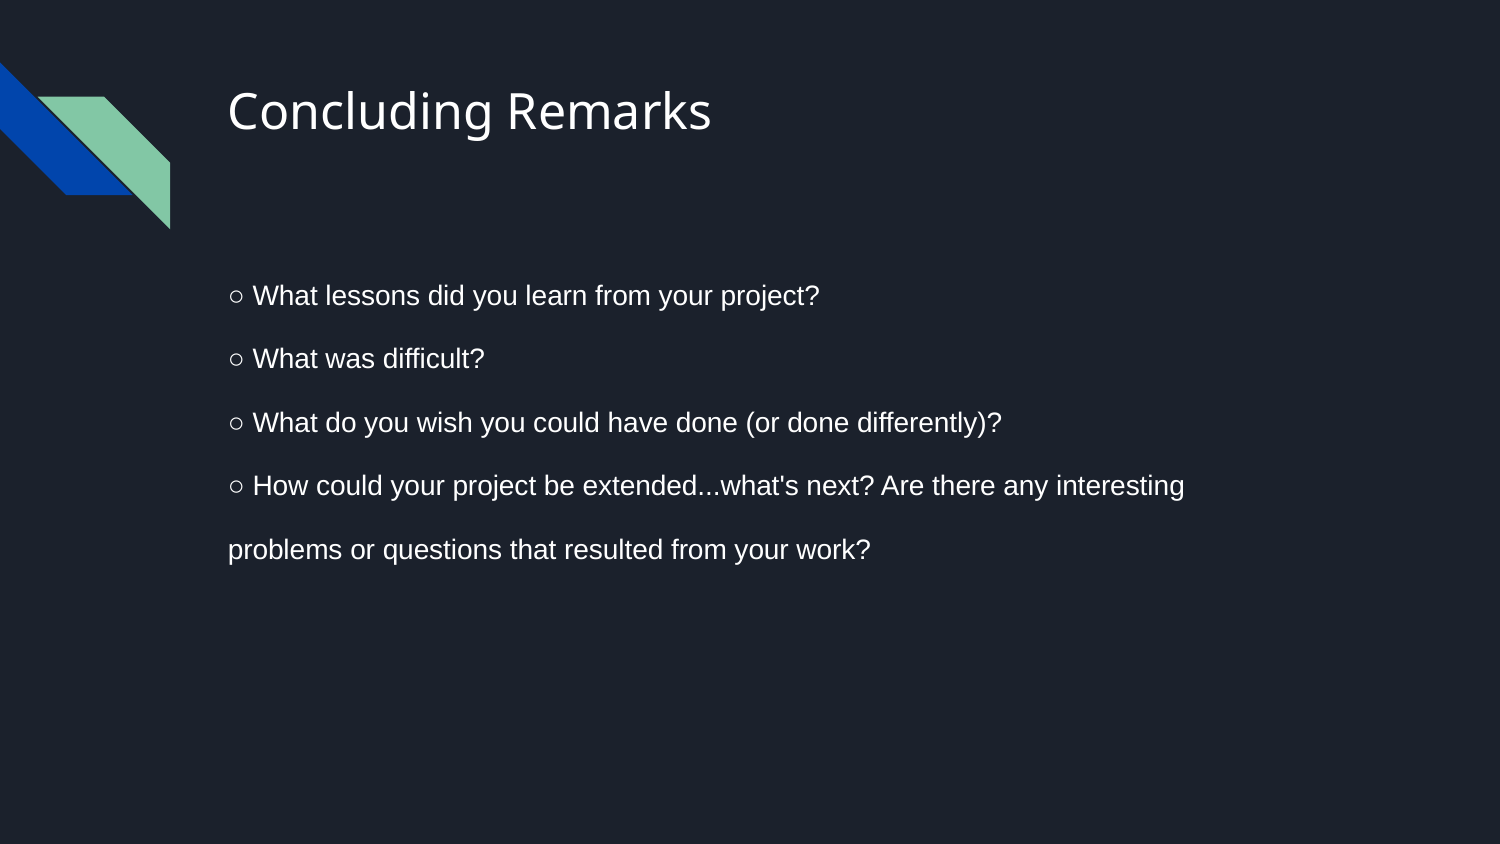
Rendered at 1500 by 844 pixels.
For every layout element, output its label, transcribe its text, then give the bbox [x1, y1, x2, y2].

list ○ What lessons did you learn from your project? ○ What was difficult? ○ What do you wish you could have done (or done differently)? ○ How could your project be extended...what's next? Are there any interesting problems or questions that resulted from your work? [212, 257, 1368, 735]
title Concluding Remarks [212, 64, 1368, 215]
